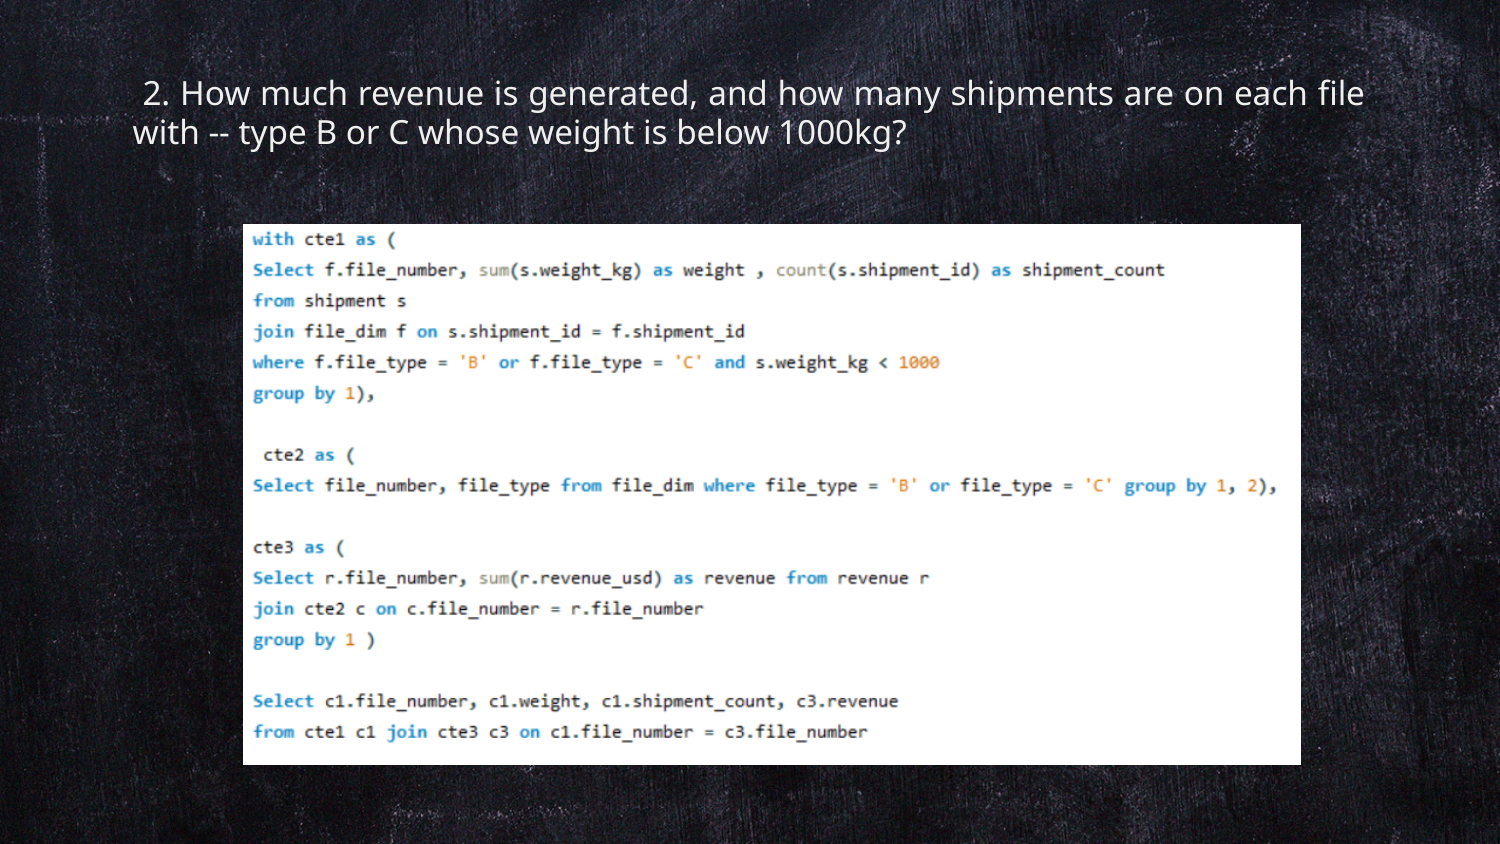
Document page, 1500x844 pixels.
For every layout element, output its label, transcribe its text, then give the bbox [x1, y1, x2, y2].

picture [0, 0, 1500, 844]
title 2. How much revenue is generated, and how many shipments are on each file with -- type B or C whose weight is below 1000kg? [117, 44, 1383, 180]
